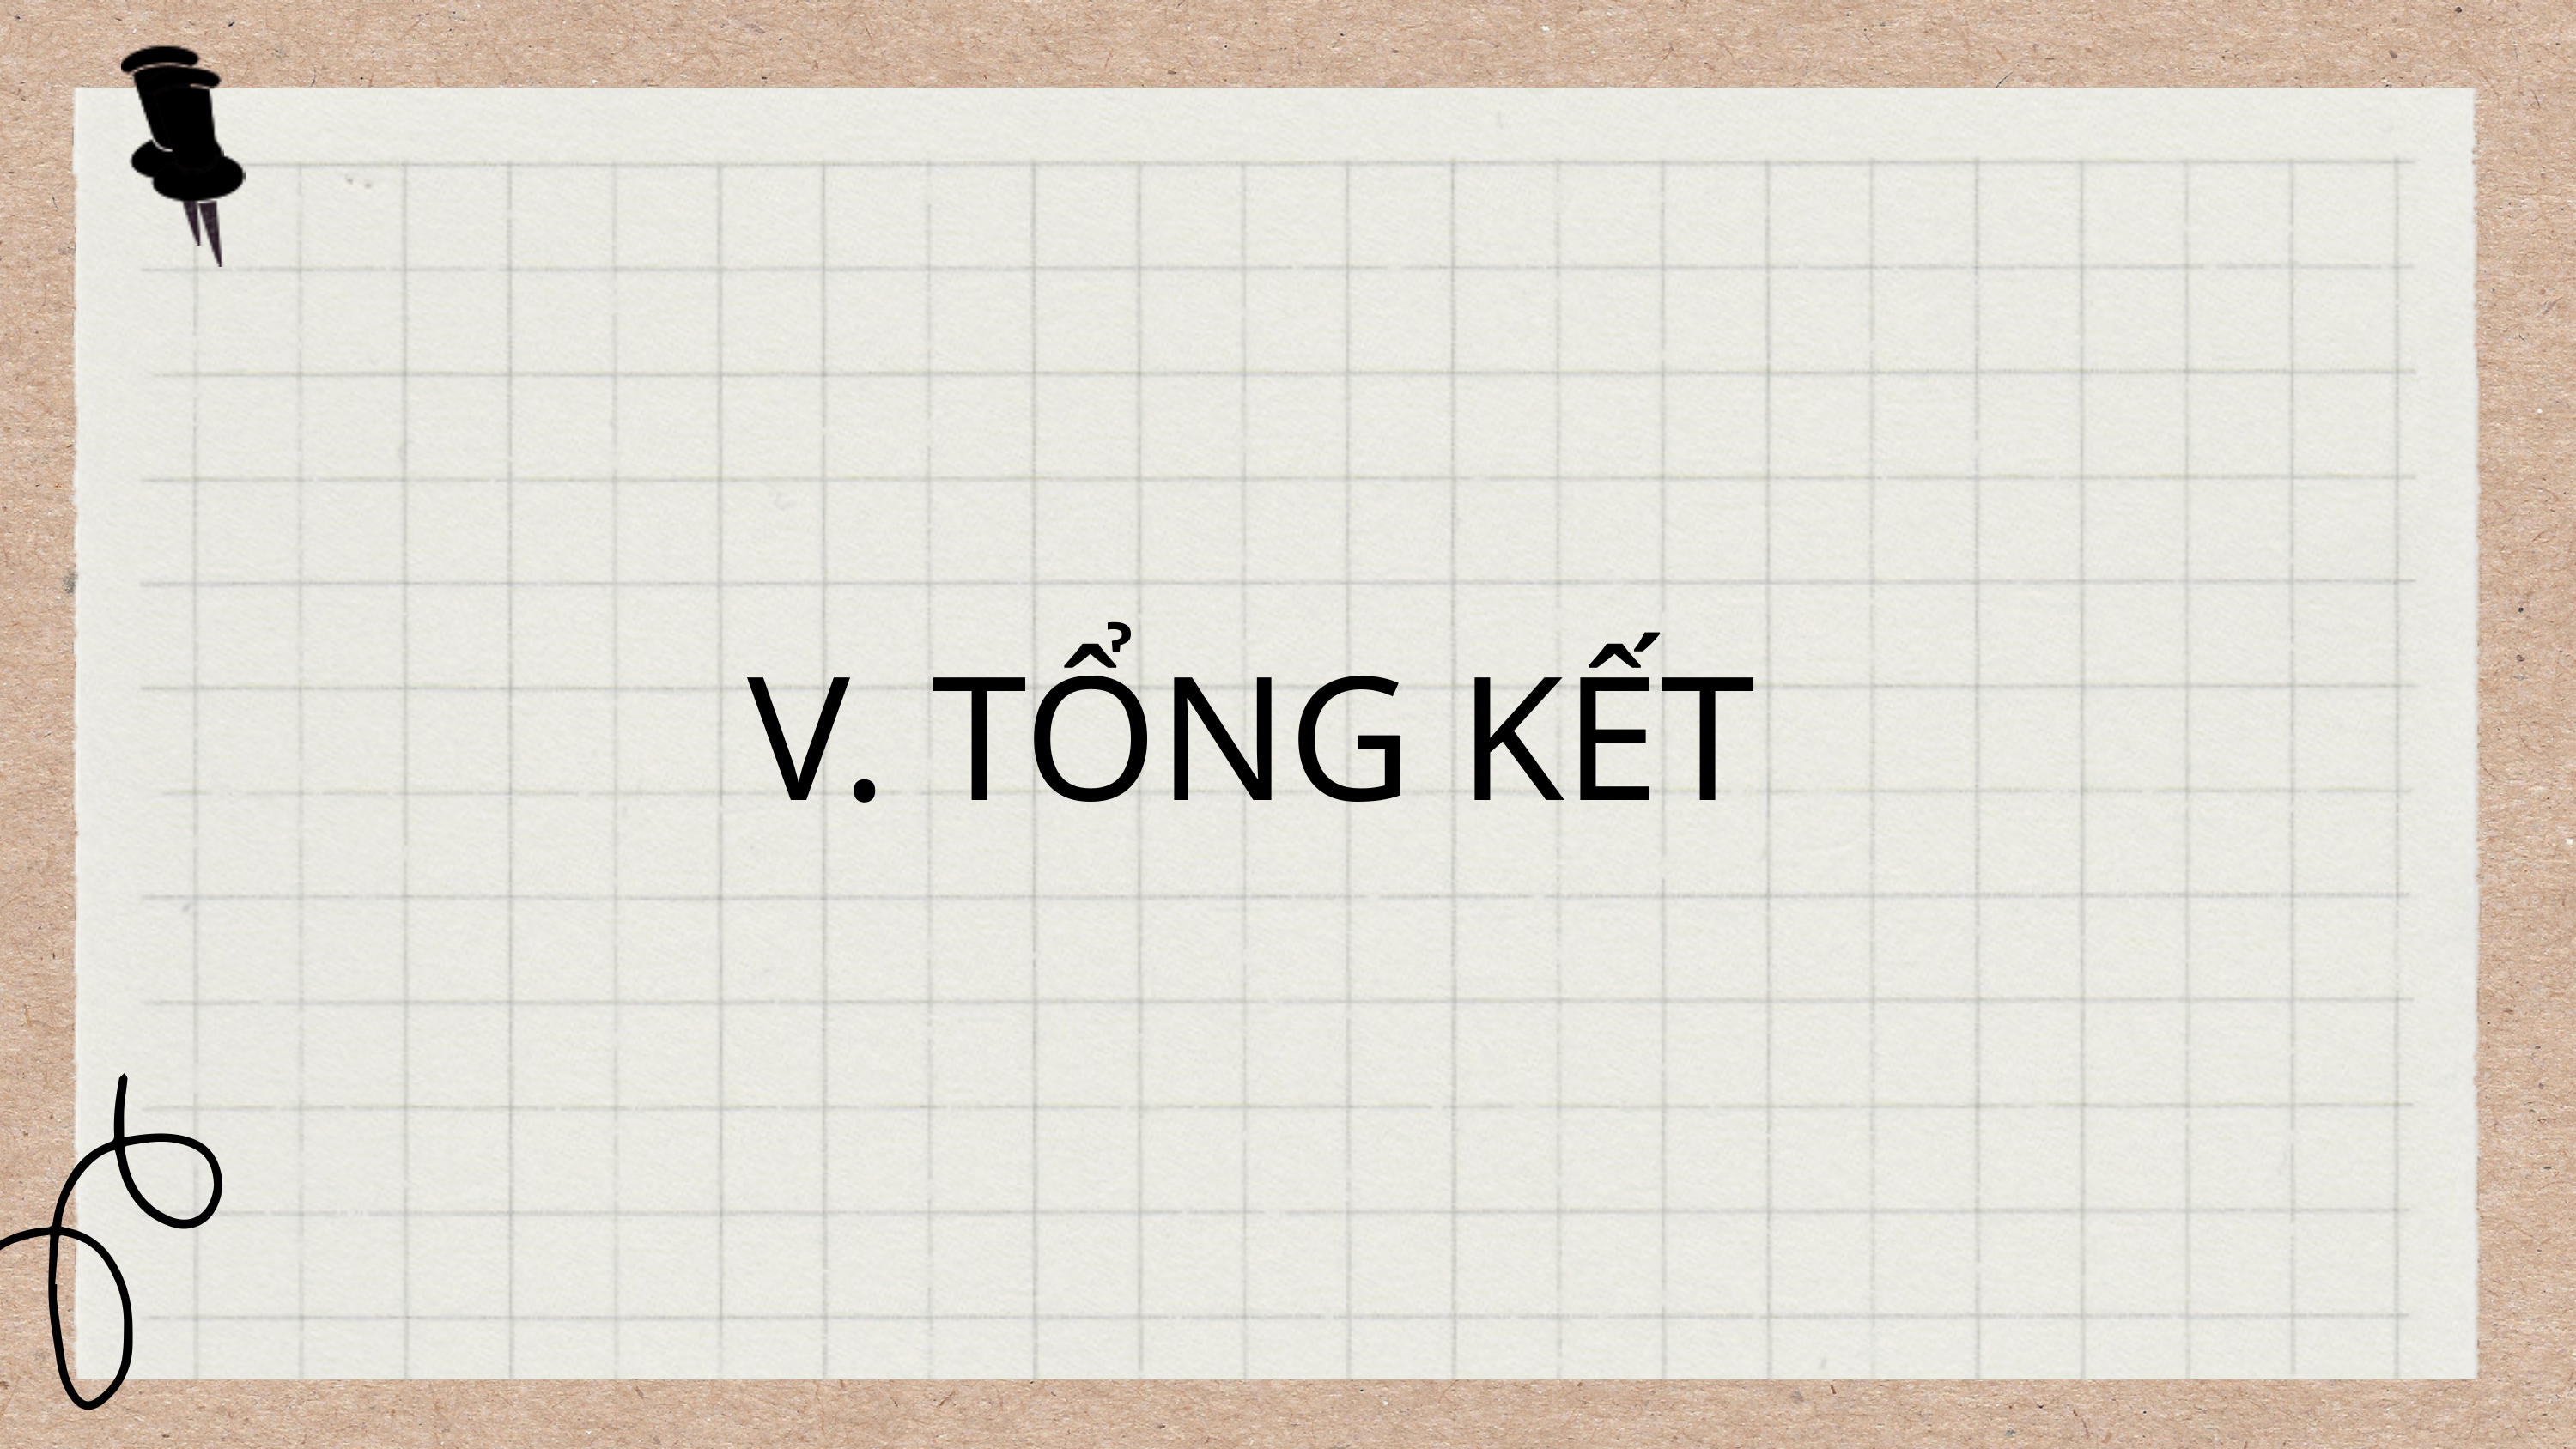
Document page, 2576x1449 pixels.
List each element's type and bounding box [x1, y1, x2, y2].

picture [0, 0, 2576, 1449]
text_box [40, 44, 2536, 1379]
